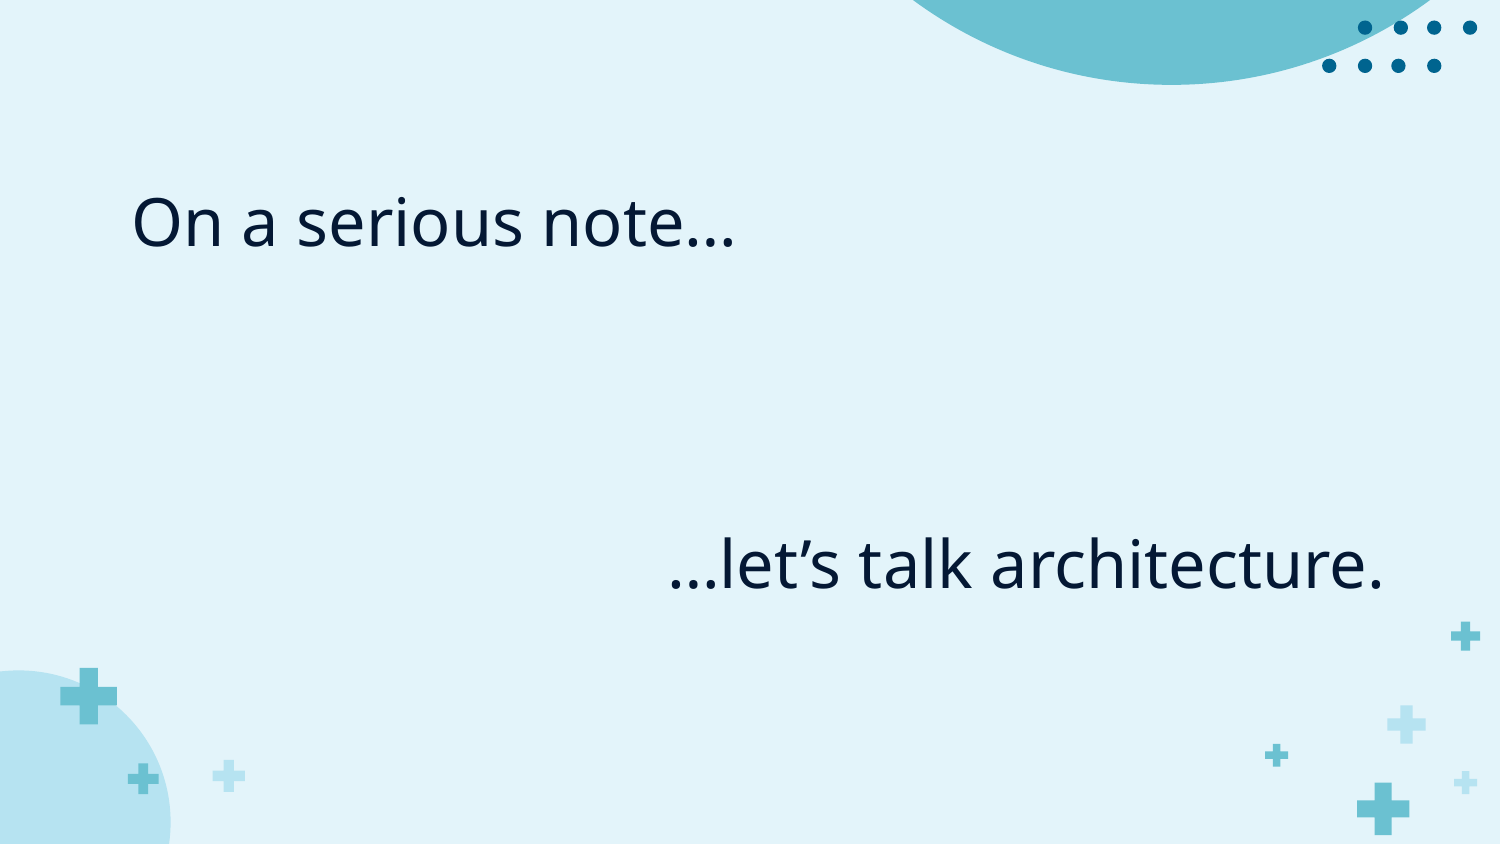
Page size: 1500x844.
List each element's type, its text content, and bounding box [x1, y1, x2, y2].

text_box [912, 0, 1431, 85]
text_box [1321, 20, 1478, 74]
text_box [60, 667, 117, 725]
text_box [127, 763, 159, 795]
text_box …let’s talk architecture. [652, 507, 1477, 623]
title On a serious note… [116, 164, 1381, 280]
text_box [0, 670, 171, 844]
text_box [212, 759, 245, 792]
